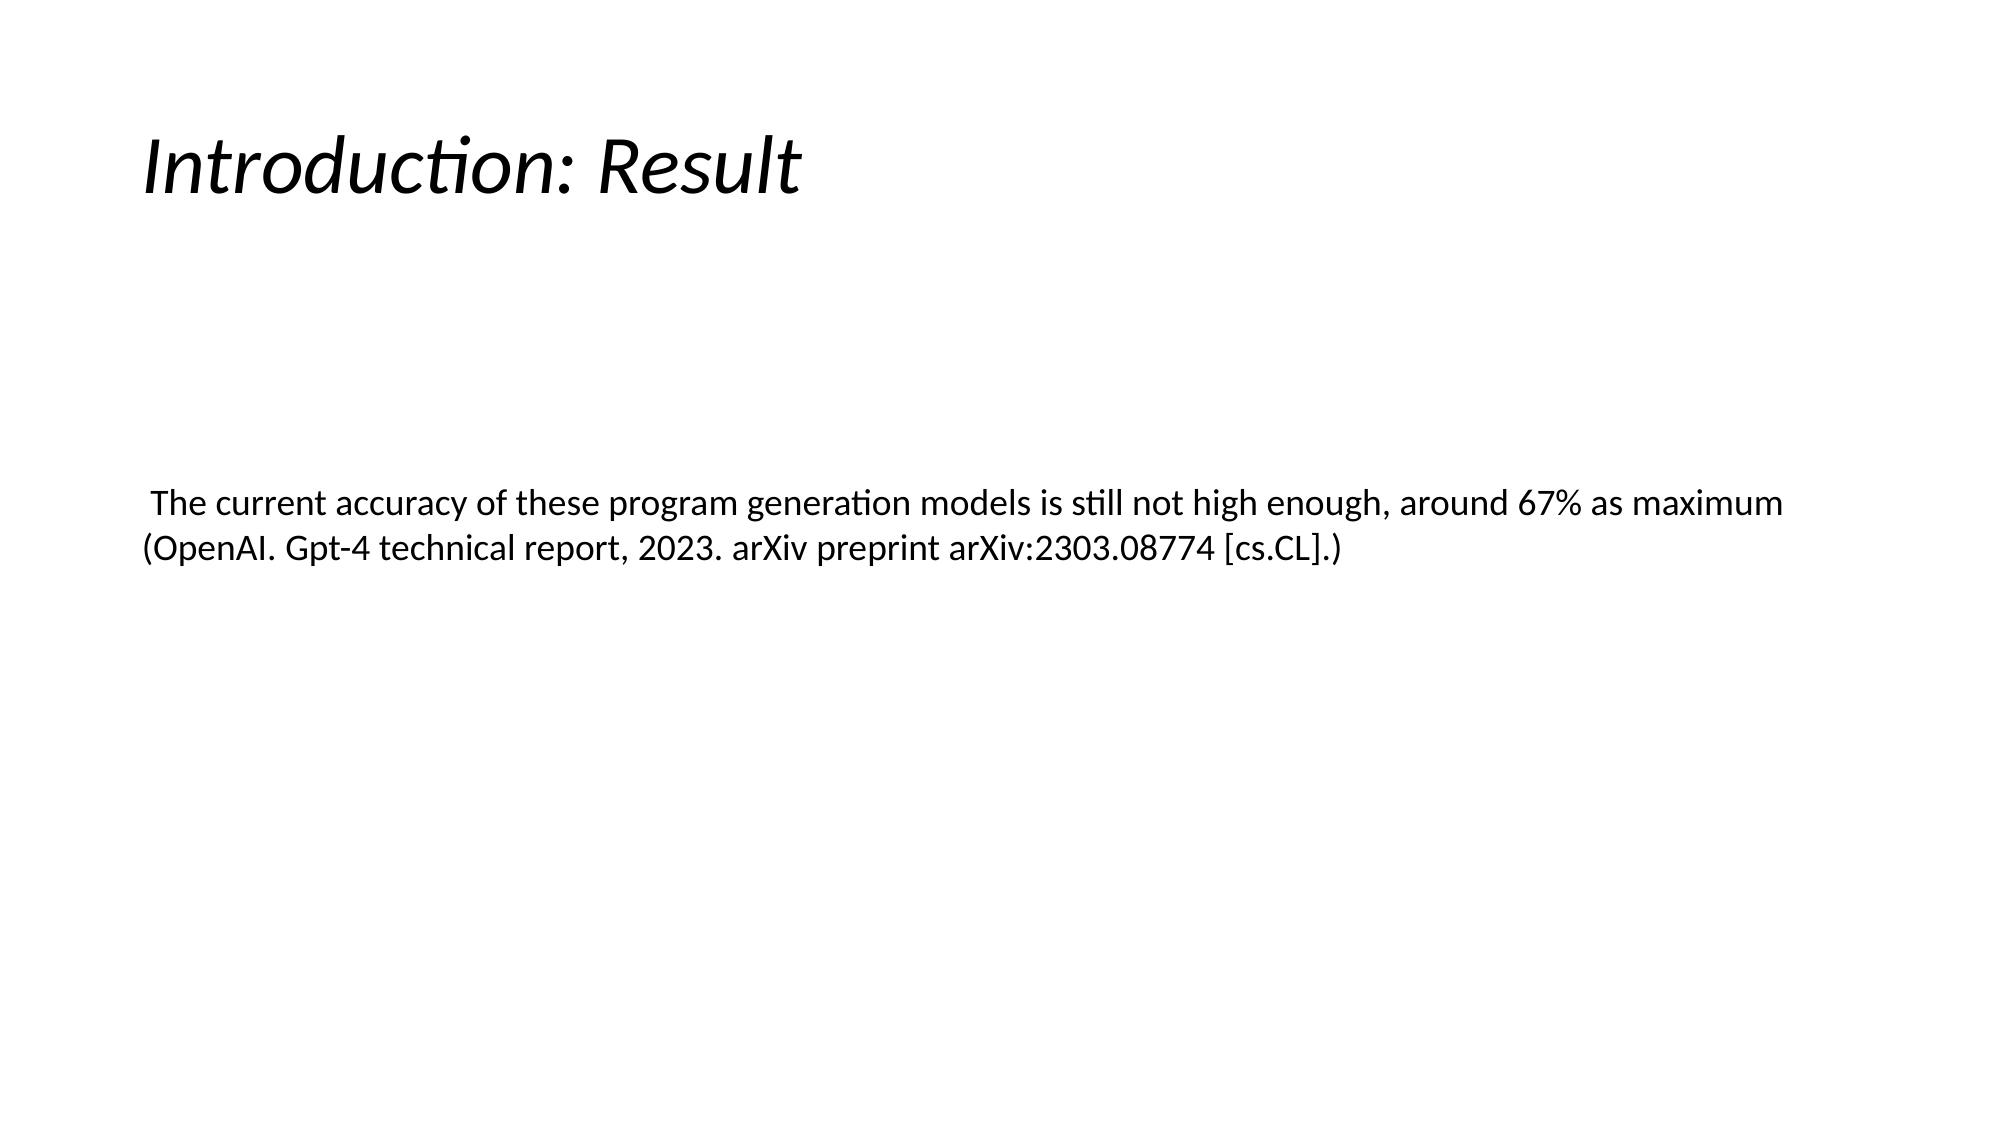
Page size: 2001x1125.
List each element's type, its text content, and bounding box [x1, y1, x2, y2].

text_box The current accuracy of these program generation models is still not high enough, around 67% as maximum (OpenAI. Gpt-4 technical report, 2023. arXiv preprint arXiv:2303.08774 [cs.CL].) [127, 470, 1844, 576]
text_box Introduction: Result [127, 102, 1353, 218]
